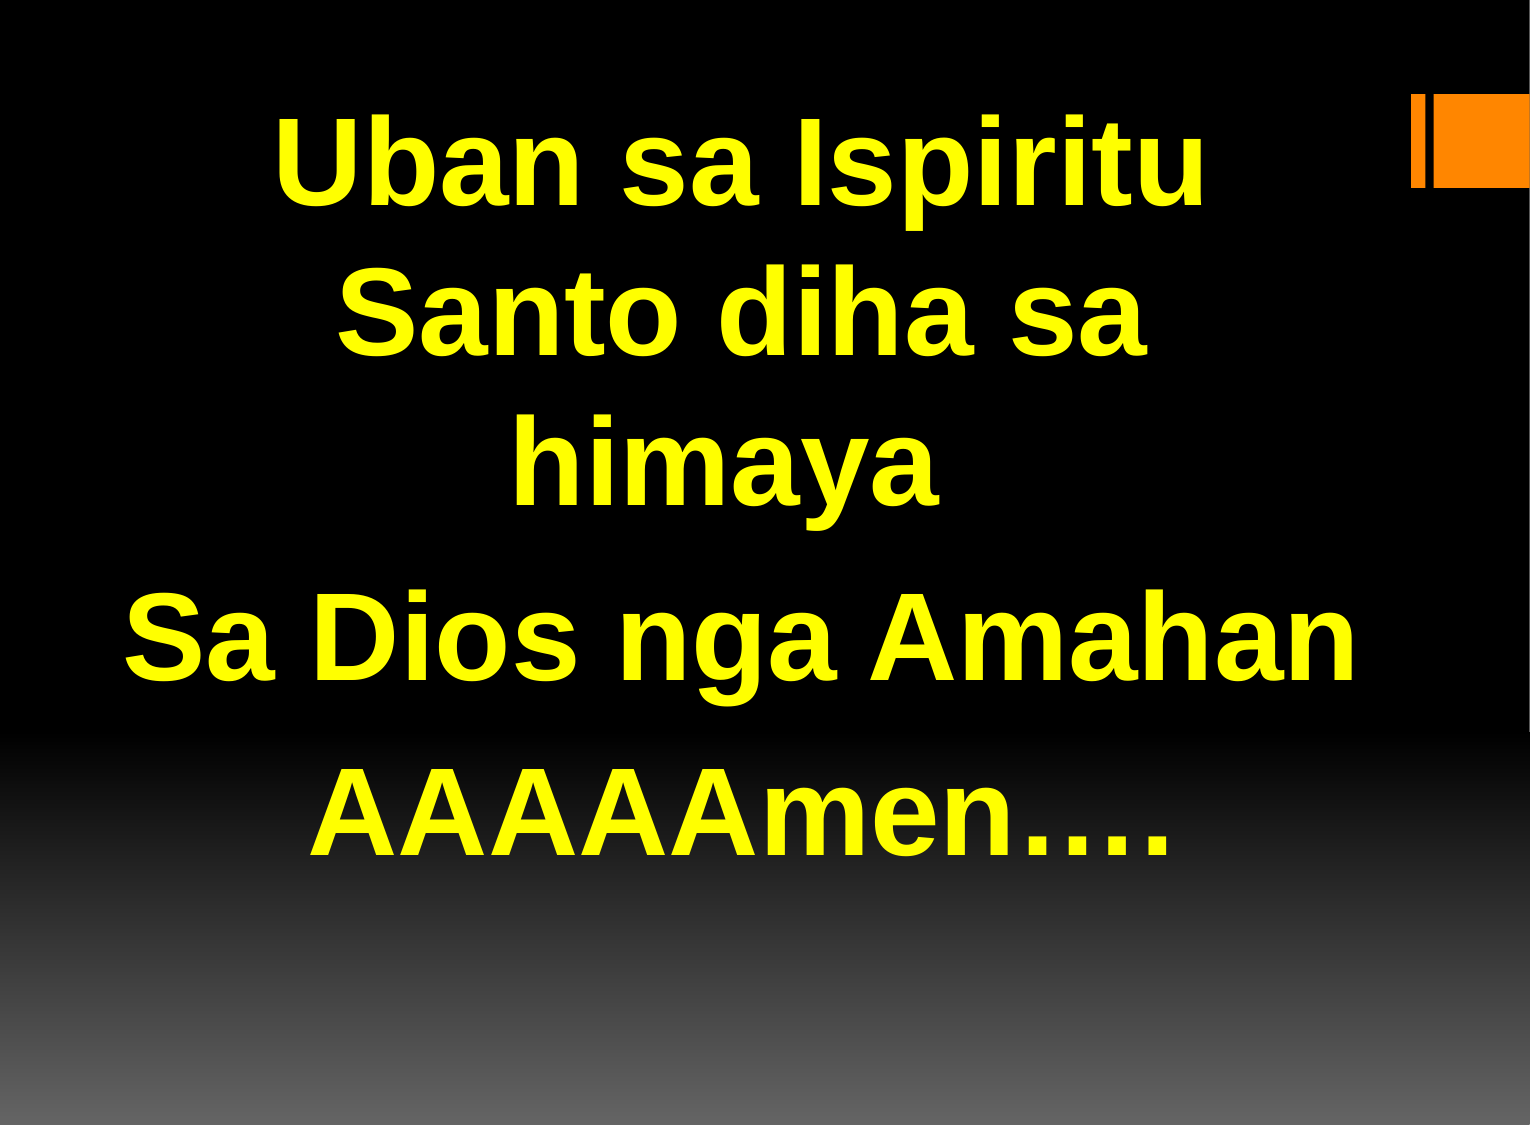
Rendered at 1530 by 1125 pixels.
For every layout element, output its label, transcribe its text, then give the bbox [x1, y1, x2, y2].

list Uban sa Ispiritu Santo diha sa himaya Sa Dios nga Amahan AAAAAmen…. [91, 184, 1392, 1064]
